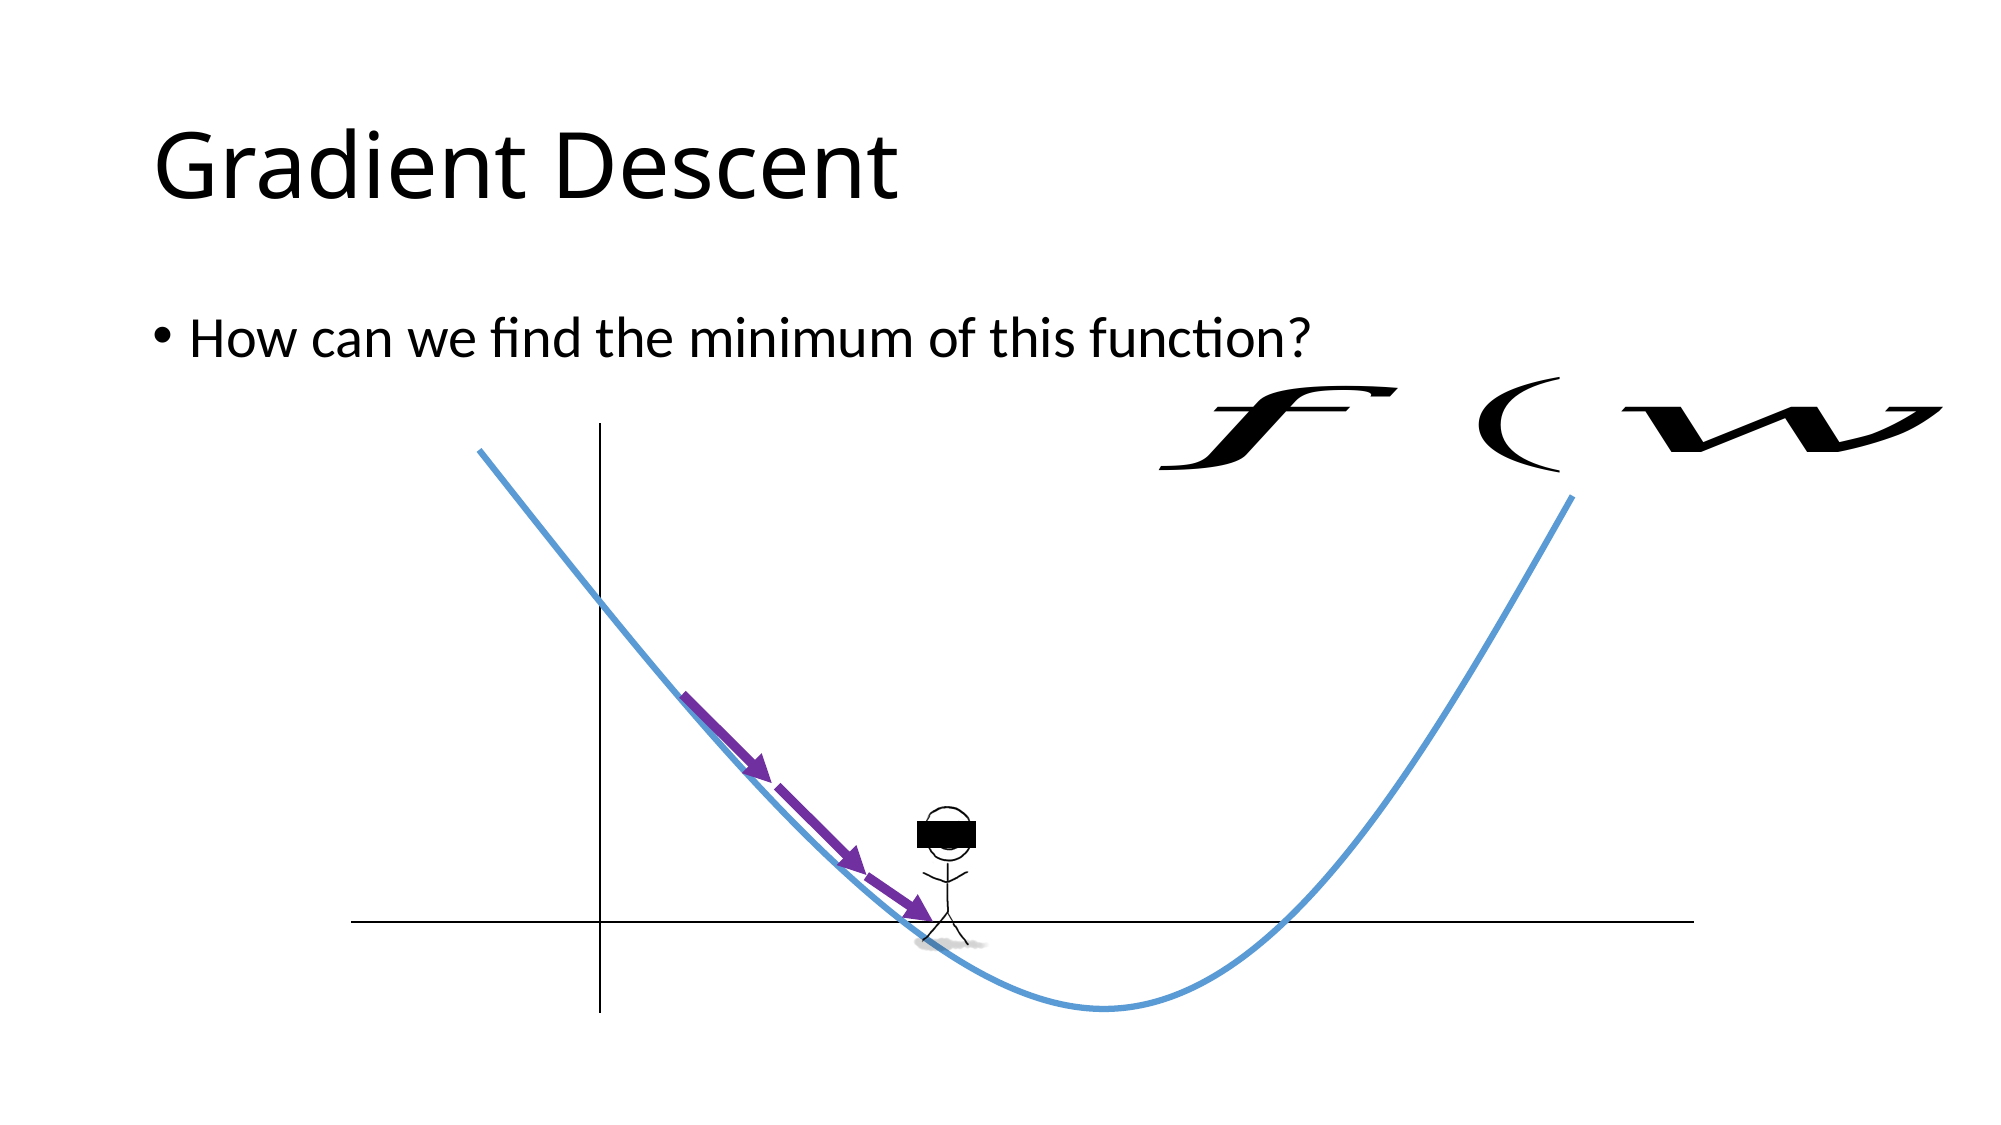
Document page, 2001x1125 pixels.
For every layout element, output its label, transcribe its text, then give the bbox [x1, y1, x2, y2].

text_box [977, 922, 1286, 1010]
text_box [777, 786, 867, 875]
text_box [866, 876, 934, 922]
text_box [478, 449, 599, 602]
text_box [601, 455, 1574, 921]
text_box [884, 773, 1010, 972]
title Gradient Descent [137, 59, 1863, 278]
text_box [682, 694, 772, 783]
list How can we find the minimum of this function? [137, 299, 1863, 1014]
